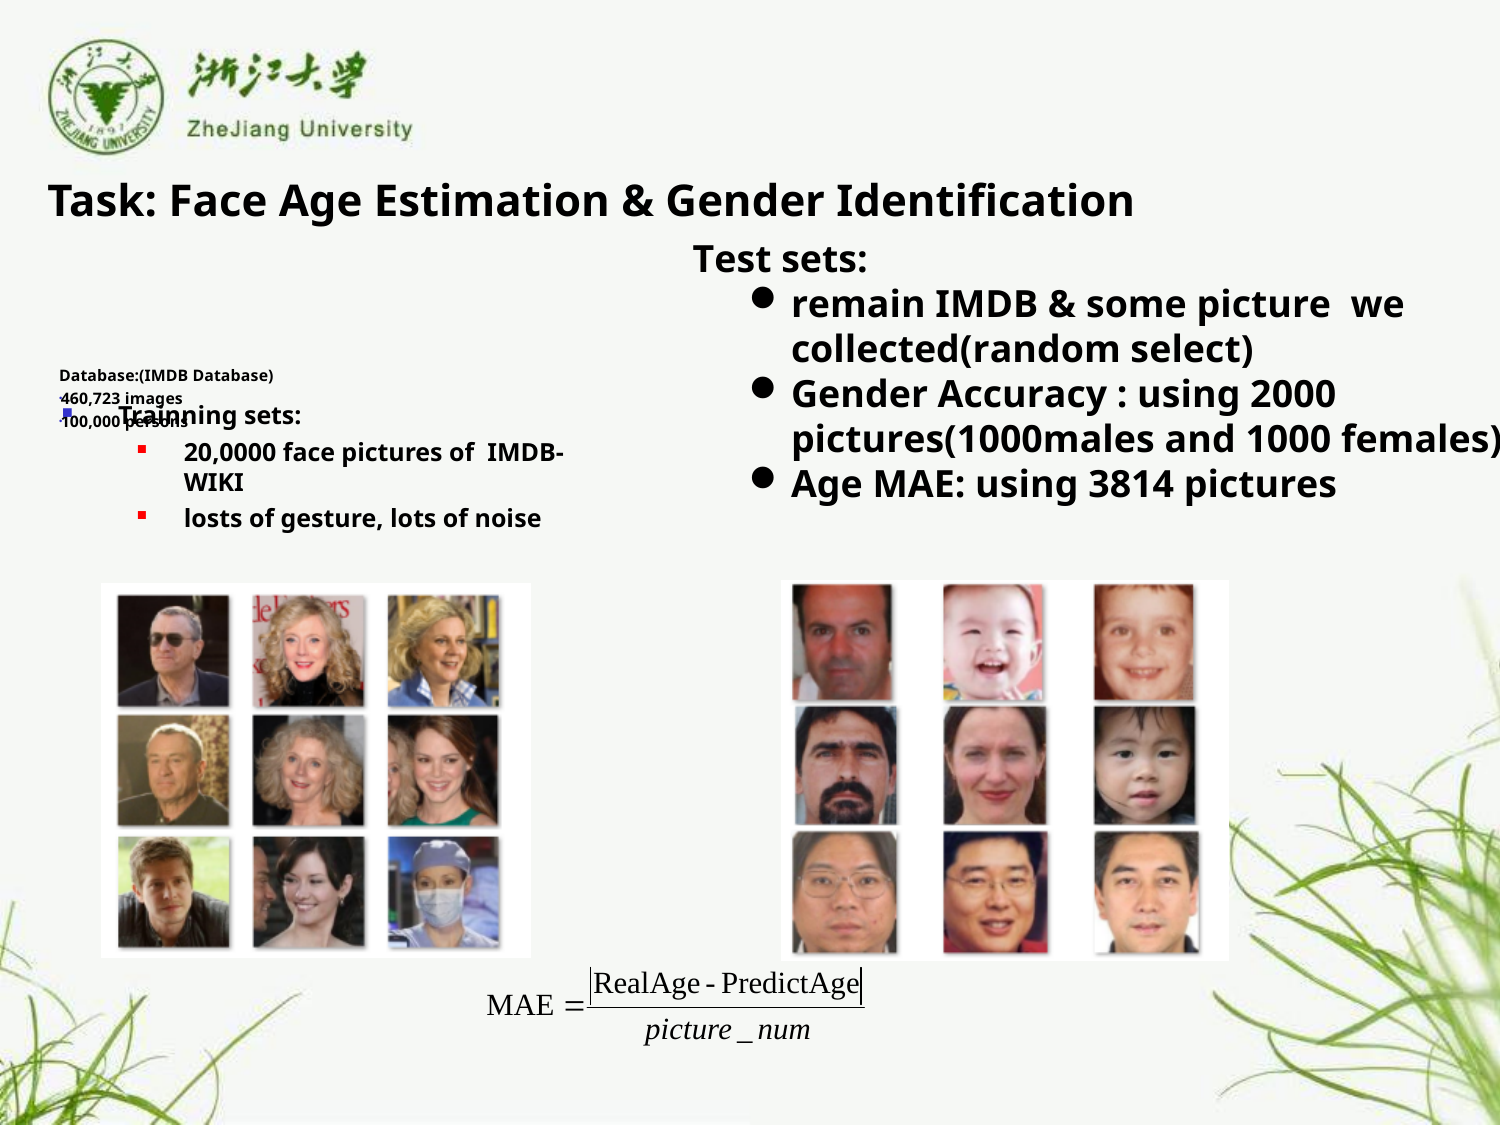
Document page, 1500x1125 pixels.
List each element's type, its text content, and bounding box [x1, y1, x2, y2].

text_box Trainning sets: 20,0000 face pictures of IMDB-WIKI losts of gesture, lots of noise [46, 392, 637, 731]
text_box Test sets: remain IMDB & some picture we collected(random select) Gender Accuracy : using 2000 pictures(1000males and 1000 females) Age MAE: using 3814 pictures [677, 227, 1500, 648]
list Database:(IMDB Database) 460,723 images 100,000 persons [44, 358, 677, 440]
title Task: Face Age Estimation & Gender Identification [32, 153, 1468, 233]
picture [0, 0, 1500, 1125]
